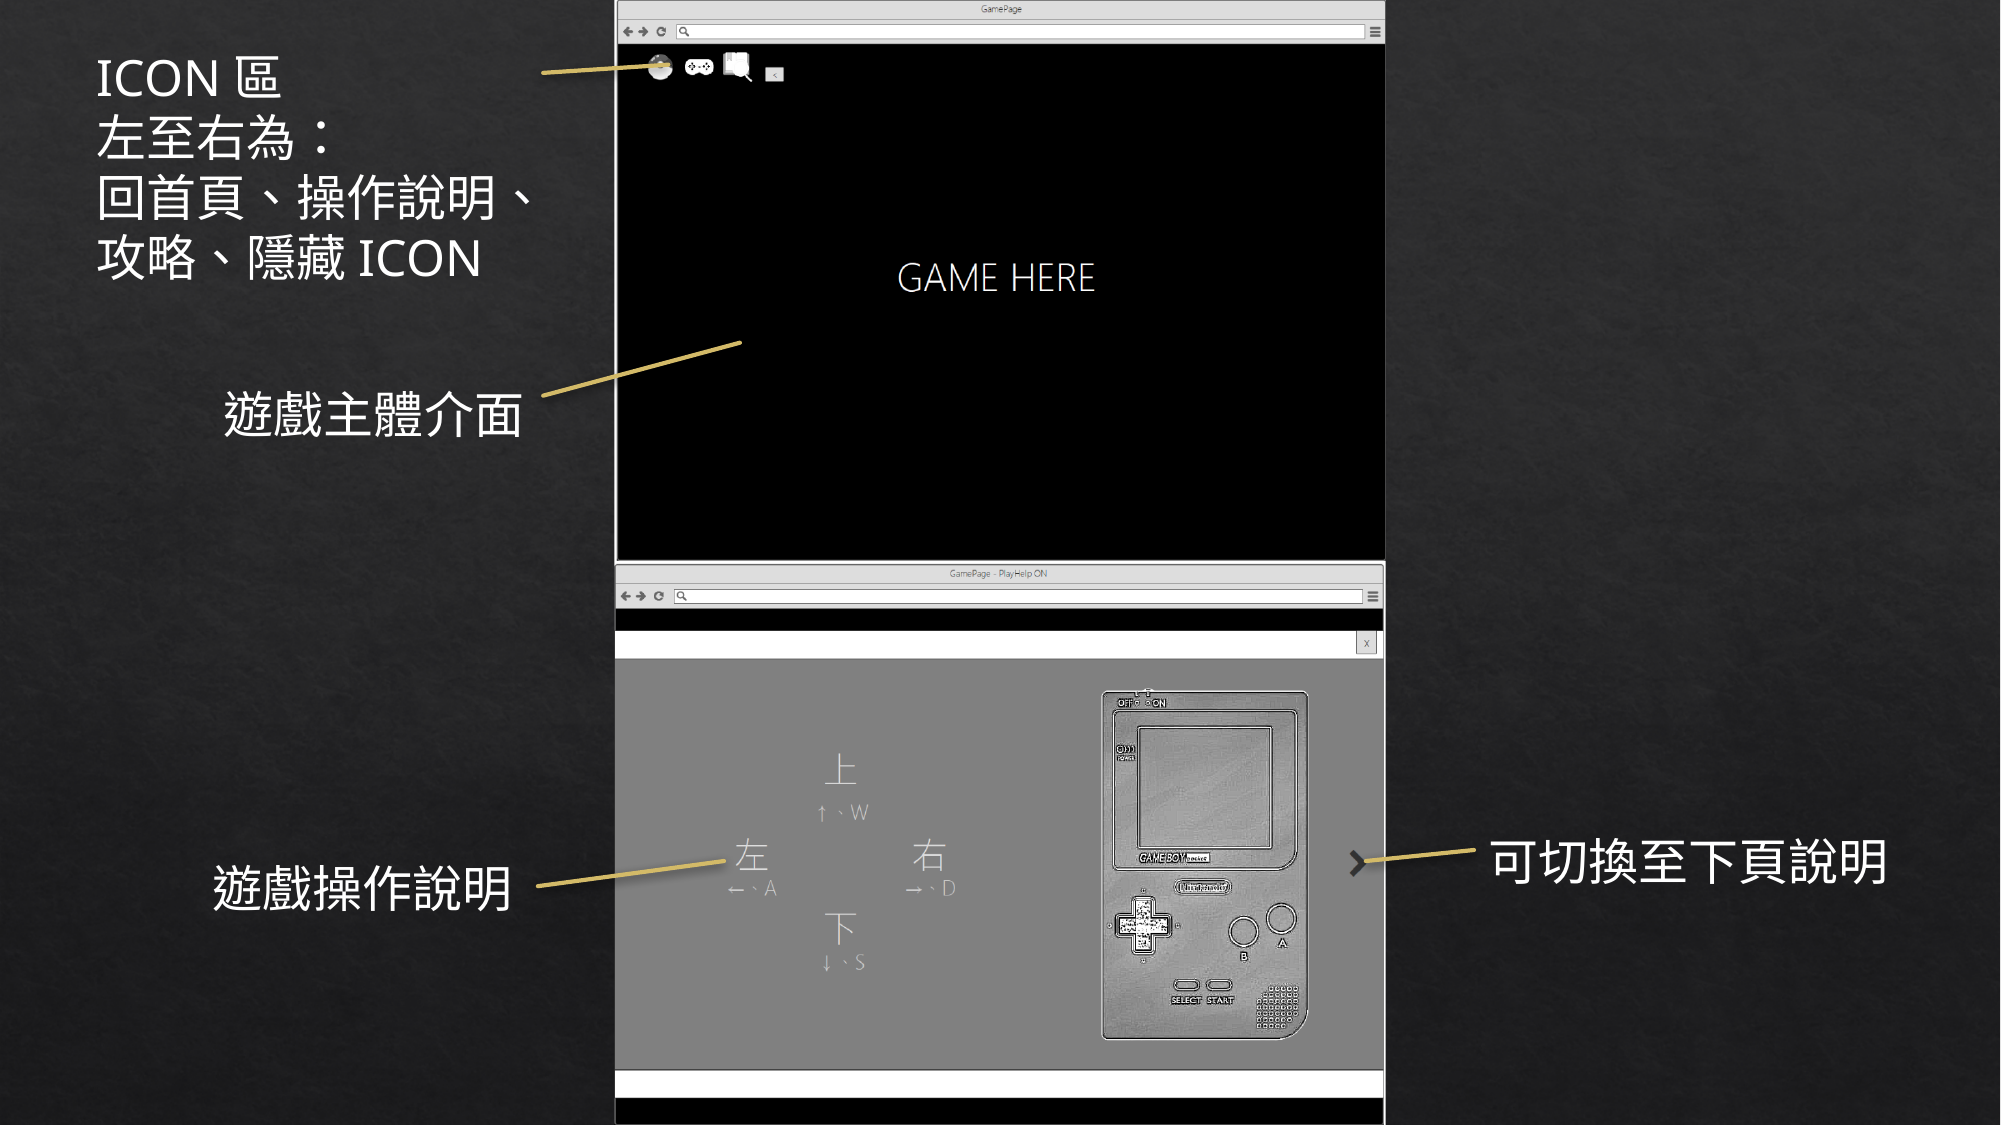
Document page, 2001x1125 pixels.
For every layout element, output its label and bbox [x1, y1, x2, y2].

text_box [81, 0, 1927, 1125]
